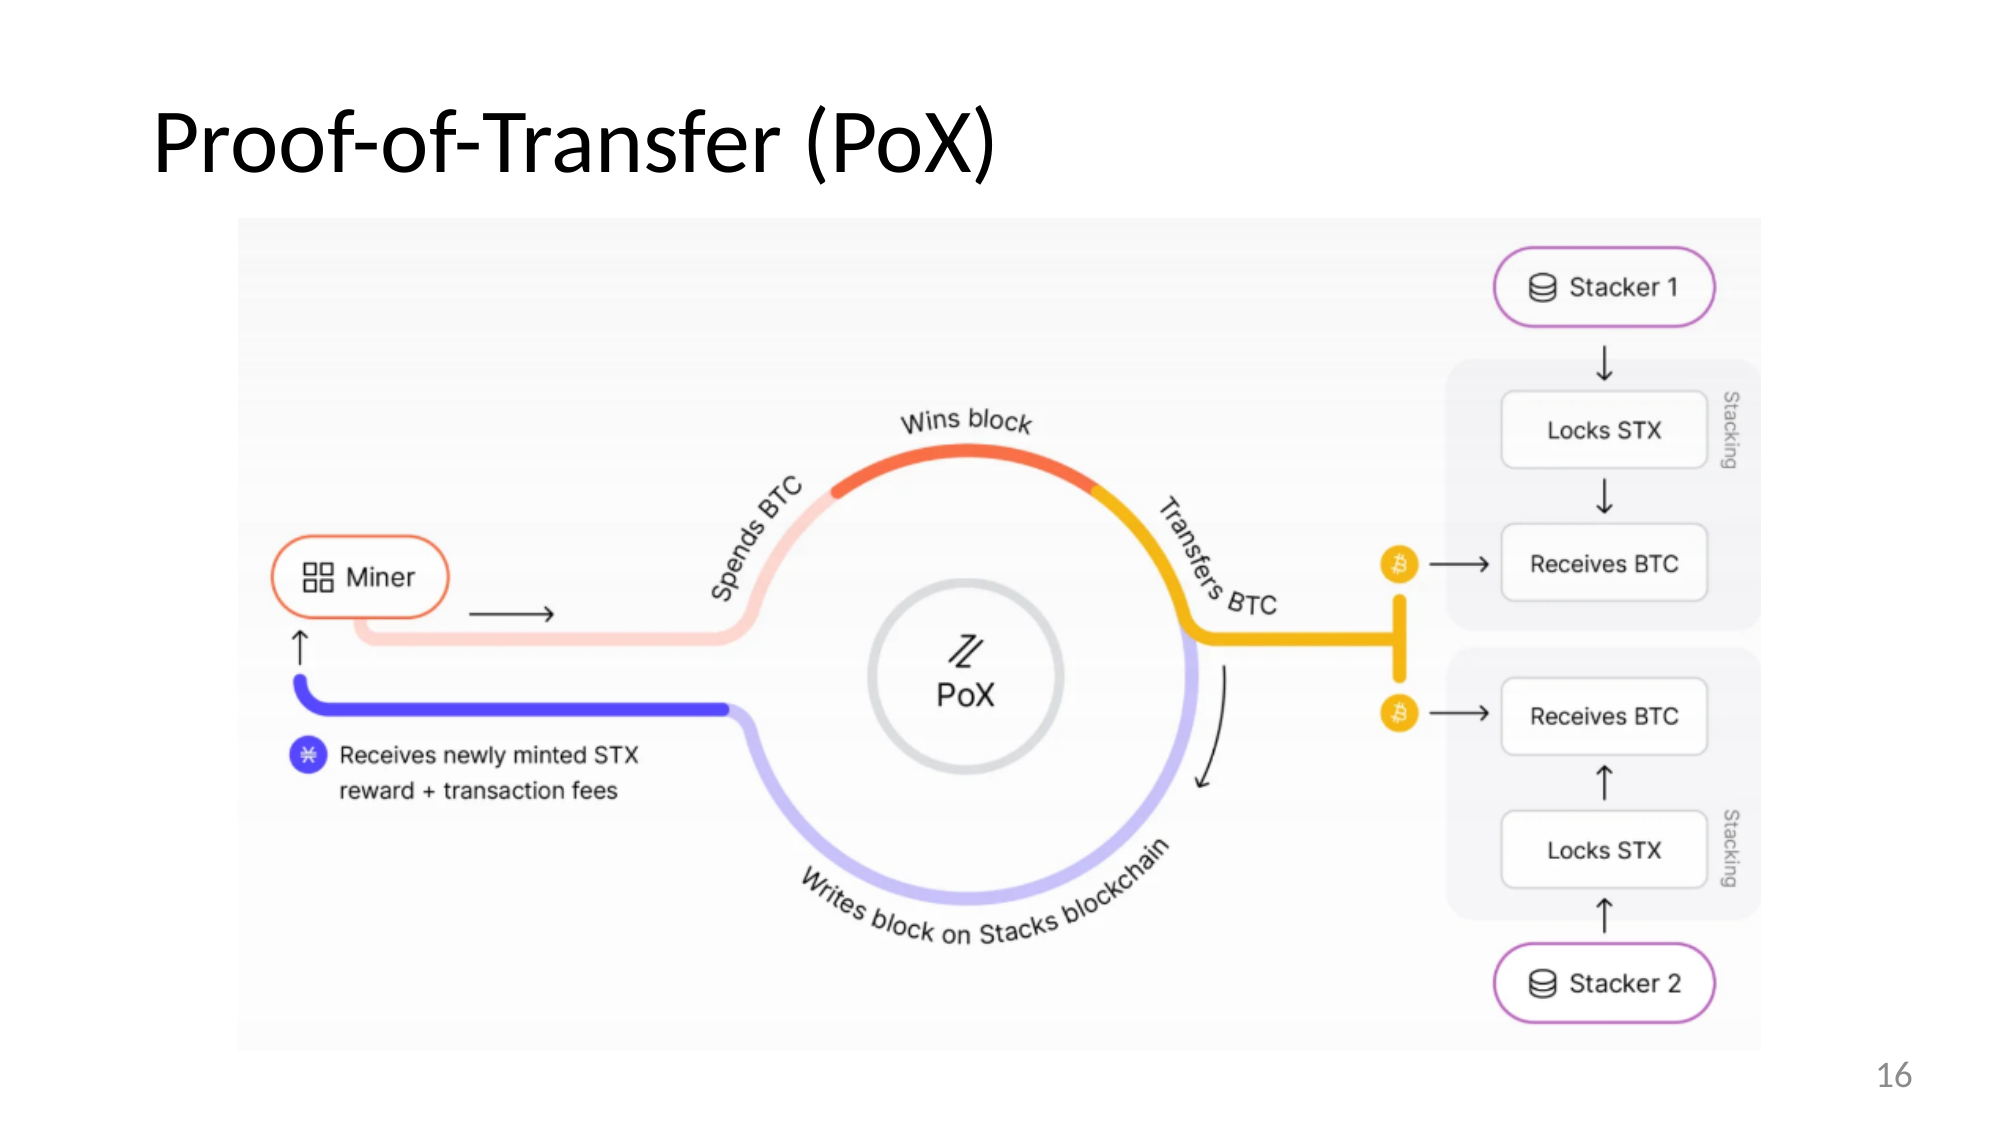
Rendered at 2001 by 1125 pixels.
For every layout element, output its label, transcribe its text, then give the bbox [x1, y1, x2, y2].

title Proof-of-Transfer (PoX) [137, 59, 1863, 227]
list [238, 218, 1761, 1051]
slide_number 16 [1477, 1042, 1928, 1103]
